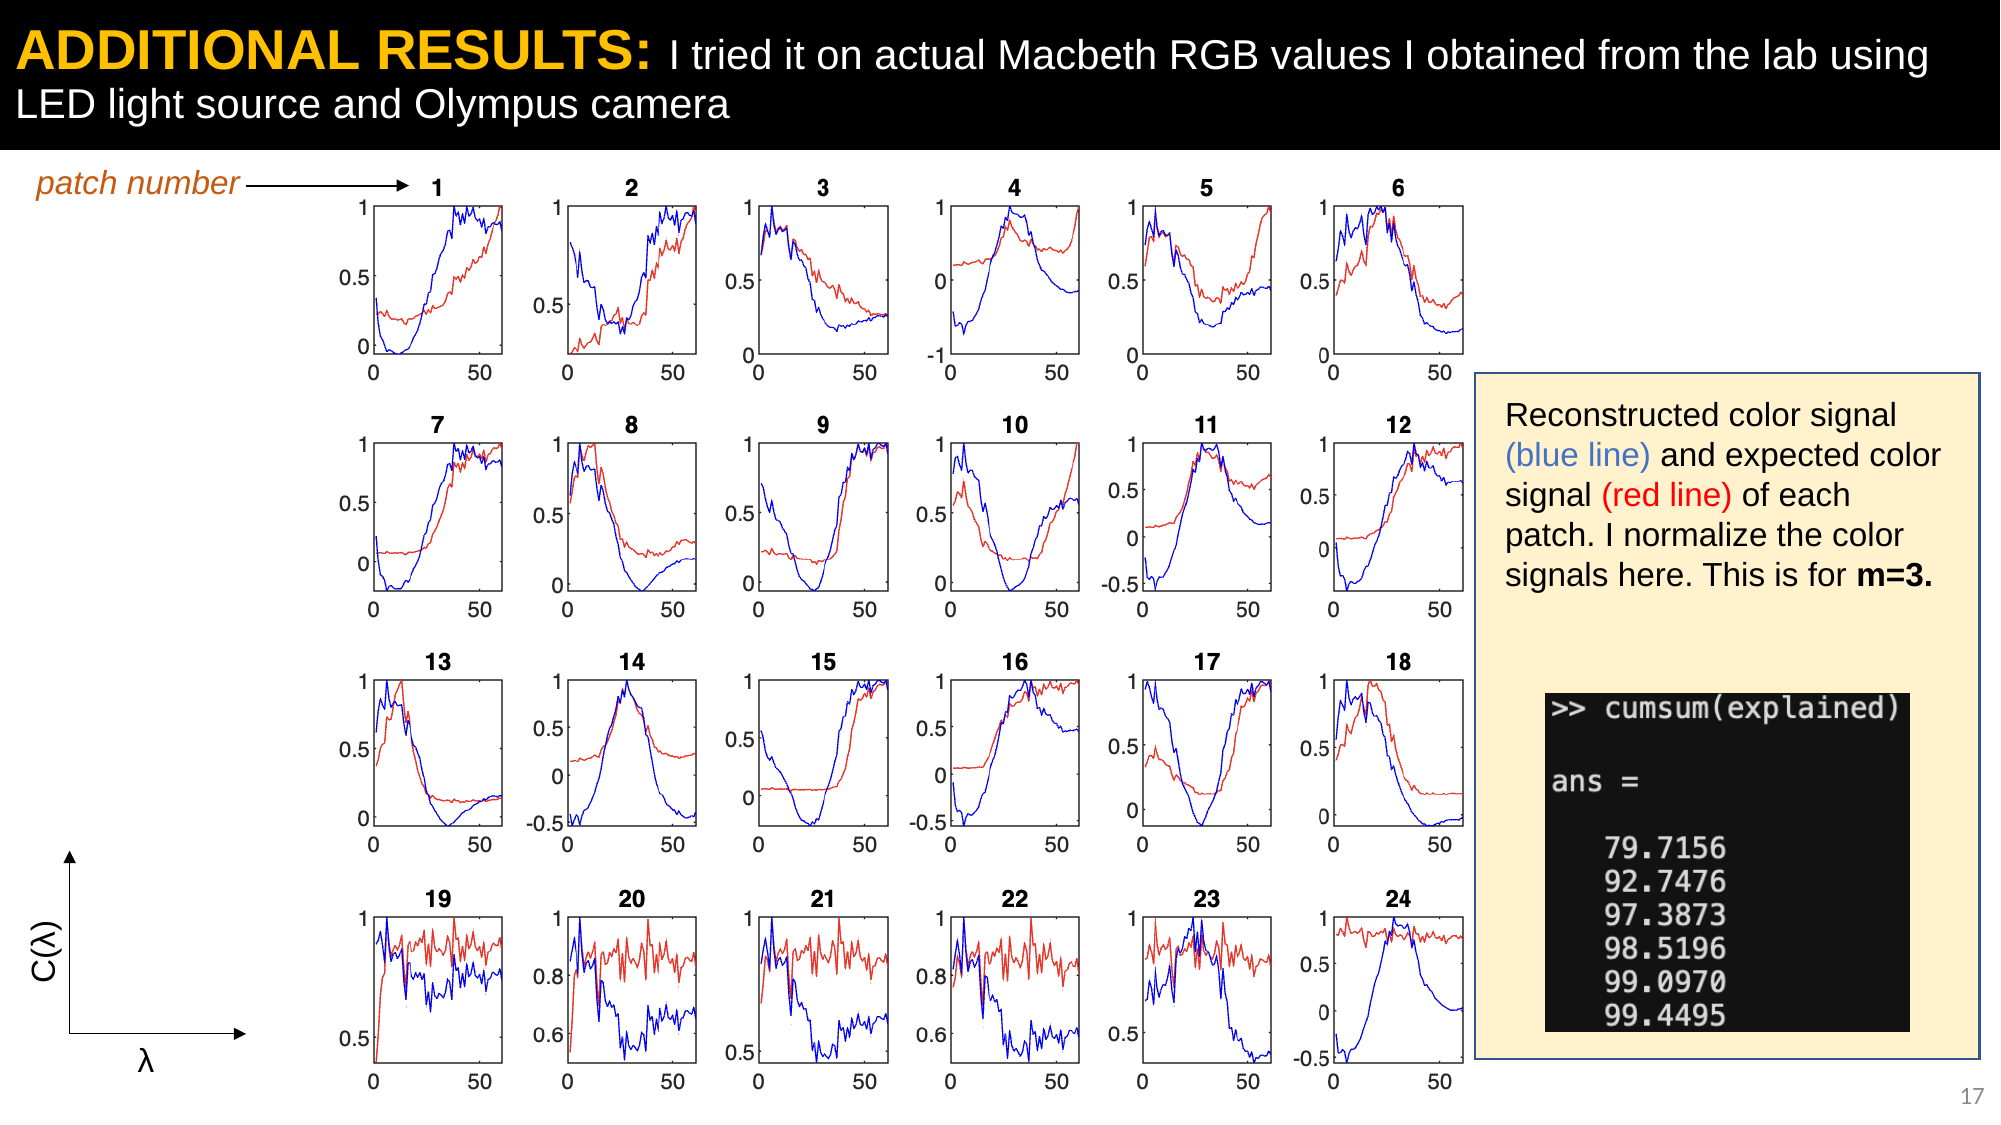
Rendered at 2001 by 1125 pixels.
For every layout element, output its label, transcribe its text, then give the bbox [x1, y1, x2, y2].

text_box [1486, 372, 1981, 1060]
text_box ADDITIONAL RESULTS: I tried it on actual Macbeth RGB values I obtained from the lab using LED light source and Olympus camera [0, 0, 2000, 150]
picture [328, 168, 1486, 1108]
text_box C(λ) [14, 848, 69, 1031]
text_box λ [0, 1031, 328, 1087]
text_box patch number [21, 153, 267, 209]
slide_number 17 [1550, 1065, 2000, 1125]
text_box Reconstructed color signal (blue line) and expected color signal (red line) of each patch. I normalize the color signals here. This is for m=3. [1490, 385, 1965, 601]
picture [1544, 693, 1910, 1032]
